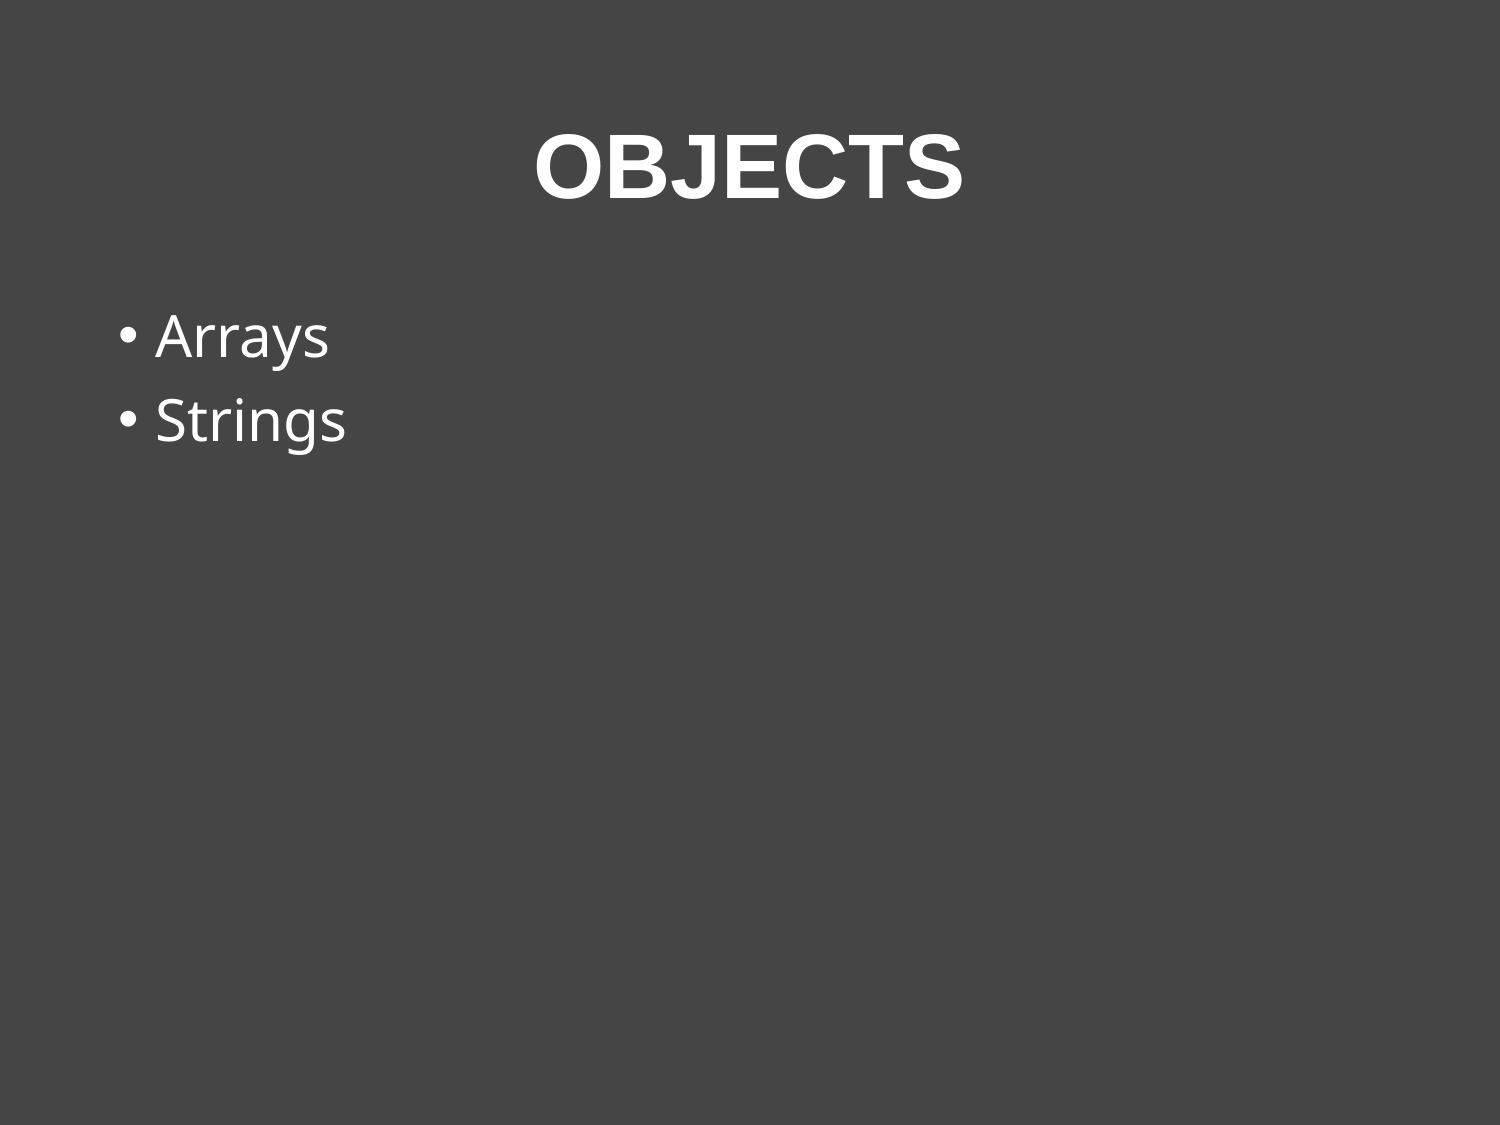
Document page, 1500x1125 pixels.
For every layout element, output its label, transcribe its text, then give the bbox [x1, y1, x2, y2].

list Arrays Strings [103, 299, 1397, 1014]
title Objects [103, 59, 1397, 278]
